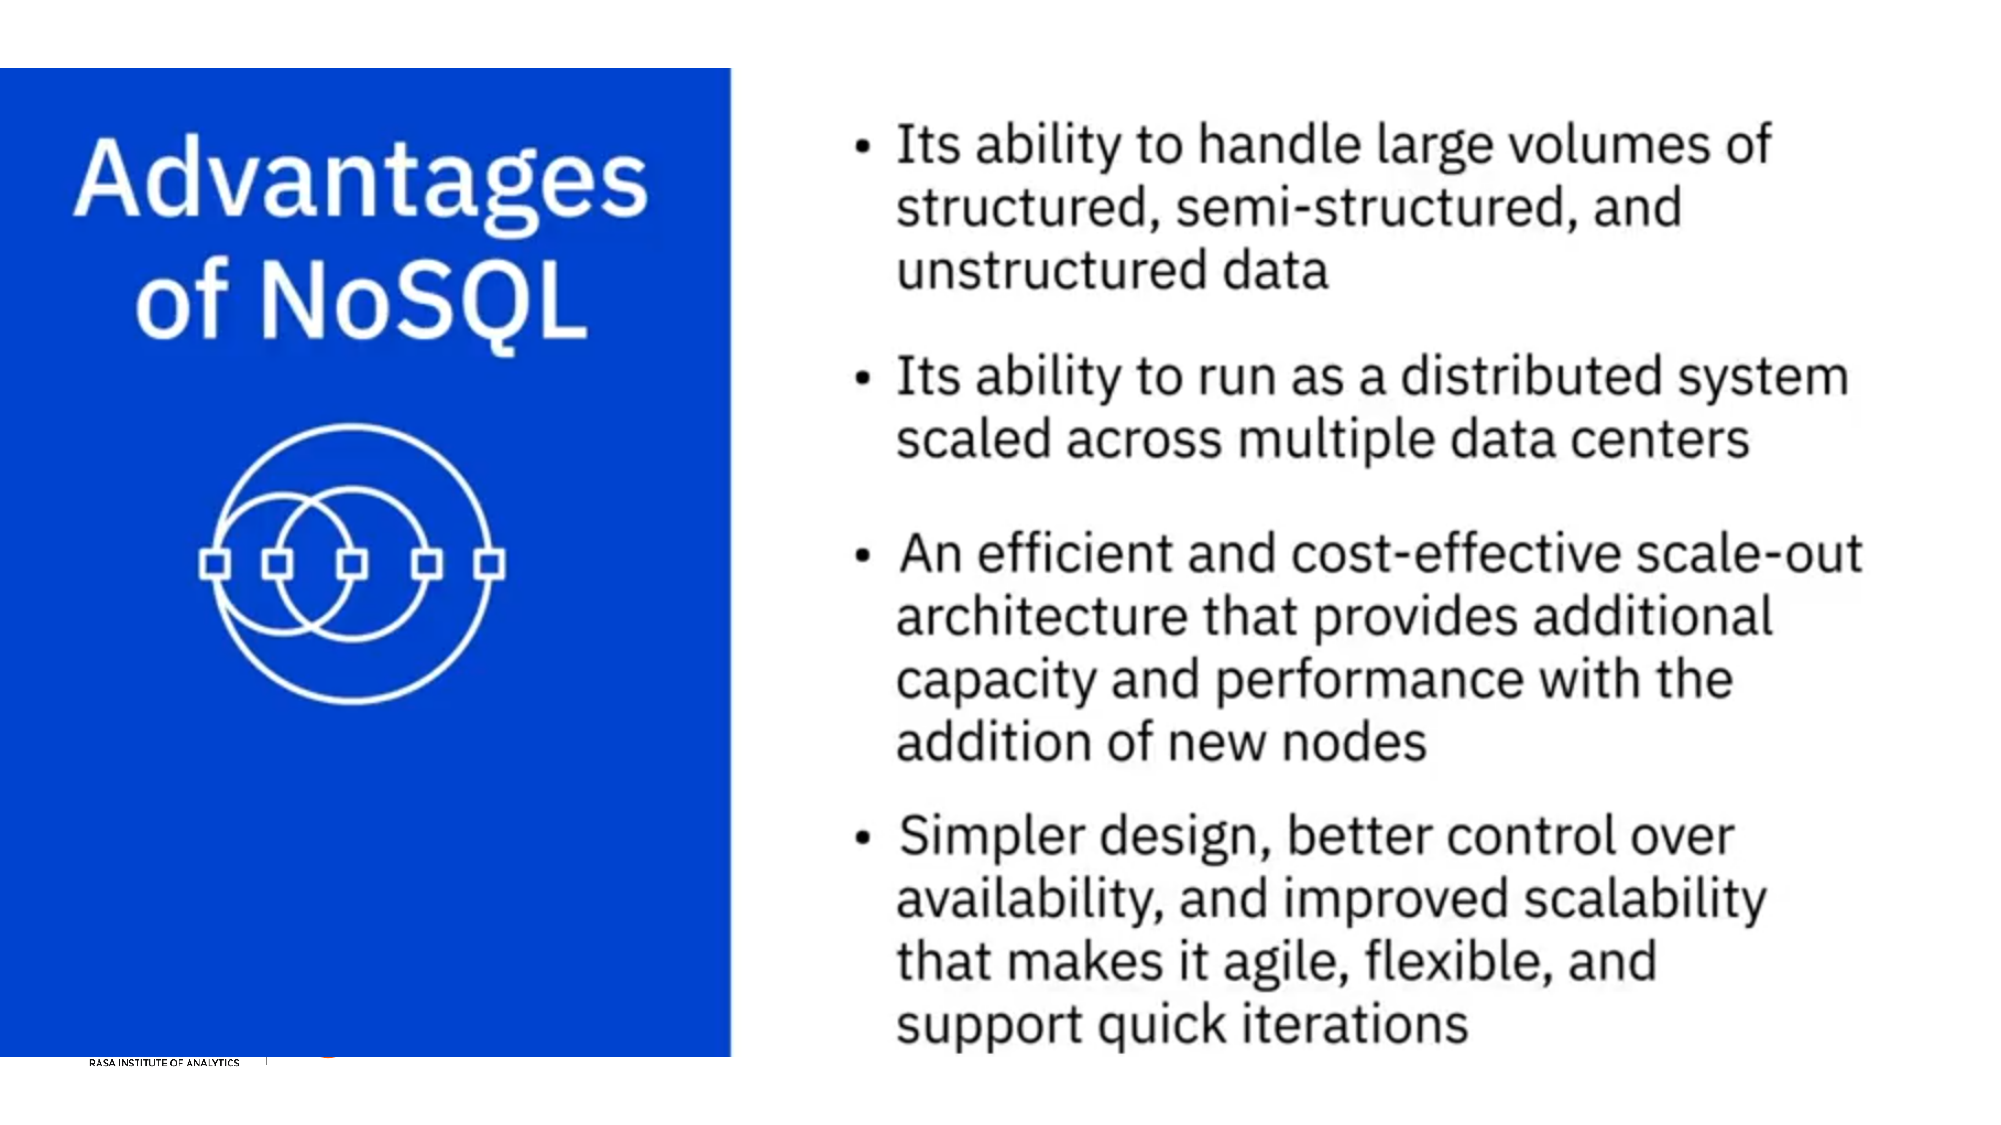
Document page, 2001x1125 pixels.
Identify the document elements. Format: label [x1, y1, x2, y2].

picture [0, 68, 2000, 1078]
